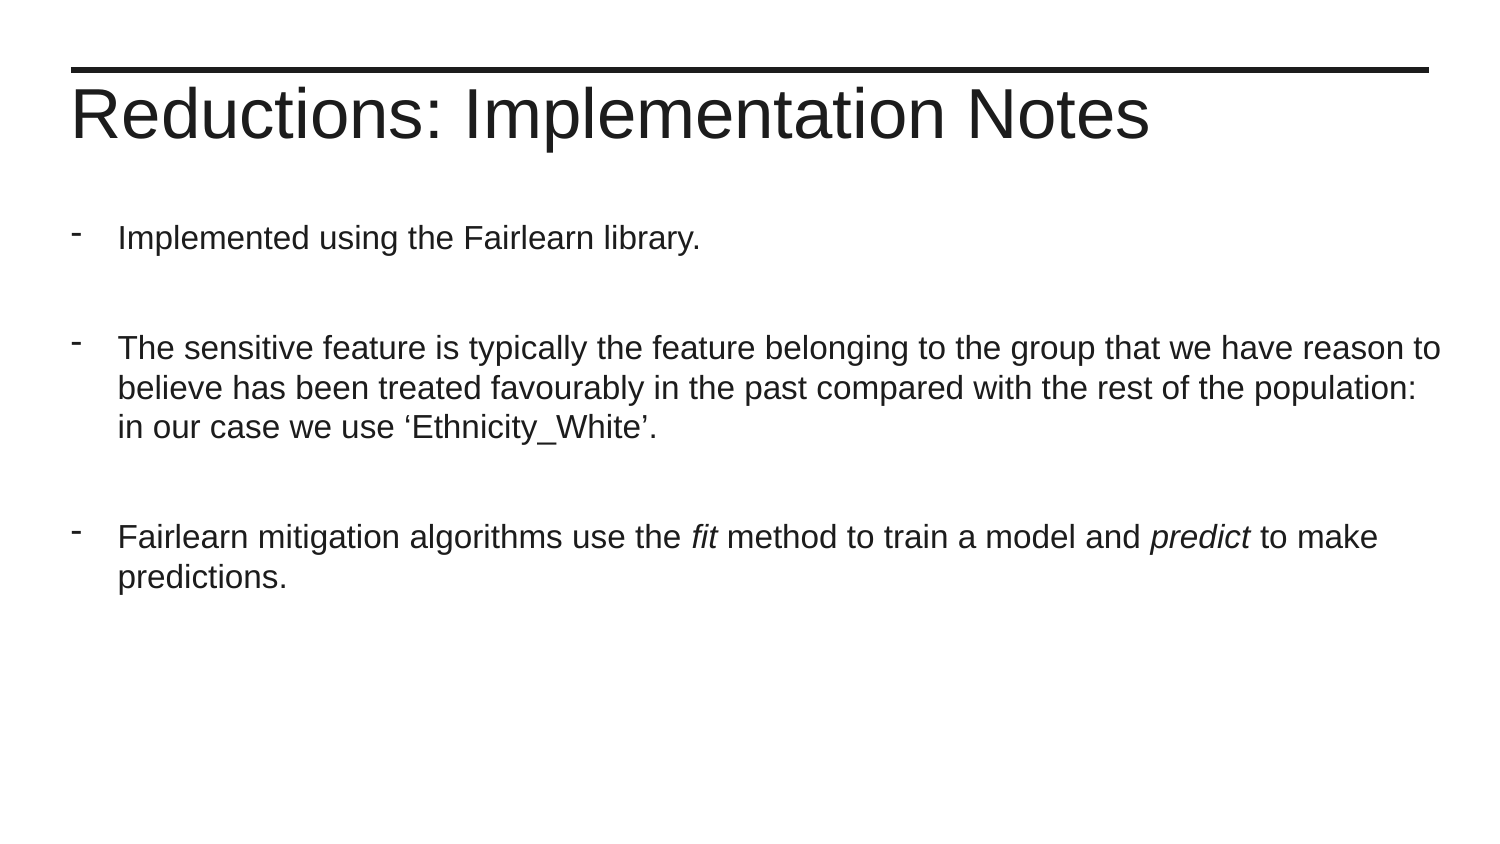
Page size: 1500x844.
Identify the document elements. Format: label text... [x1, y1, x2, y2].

list Implemented using the Fairlearn library. The sensitive feature is typically the feature belonging to the group that we have reason to believe has been treated favourably in the past compared with the rest of the population: in our case we use ‘Ethnicity_White’. Fairlearn mitigation algorithms use the fit method to train a model and predict to make predictions. [70, 216, 1454, 692]
list Reductions: Implementation Notes [70, 67, 1430, 183]
